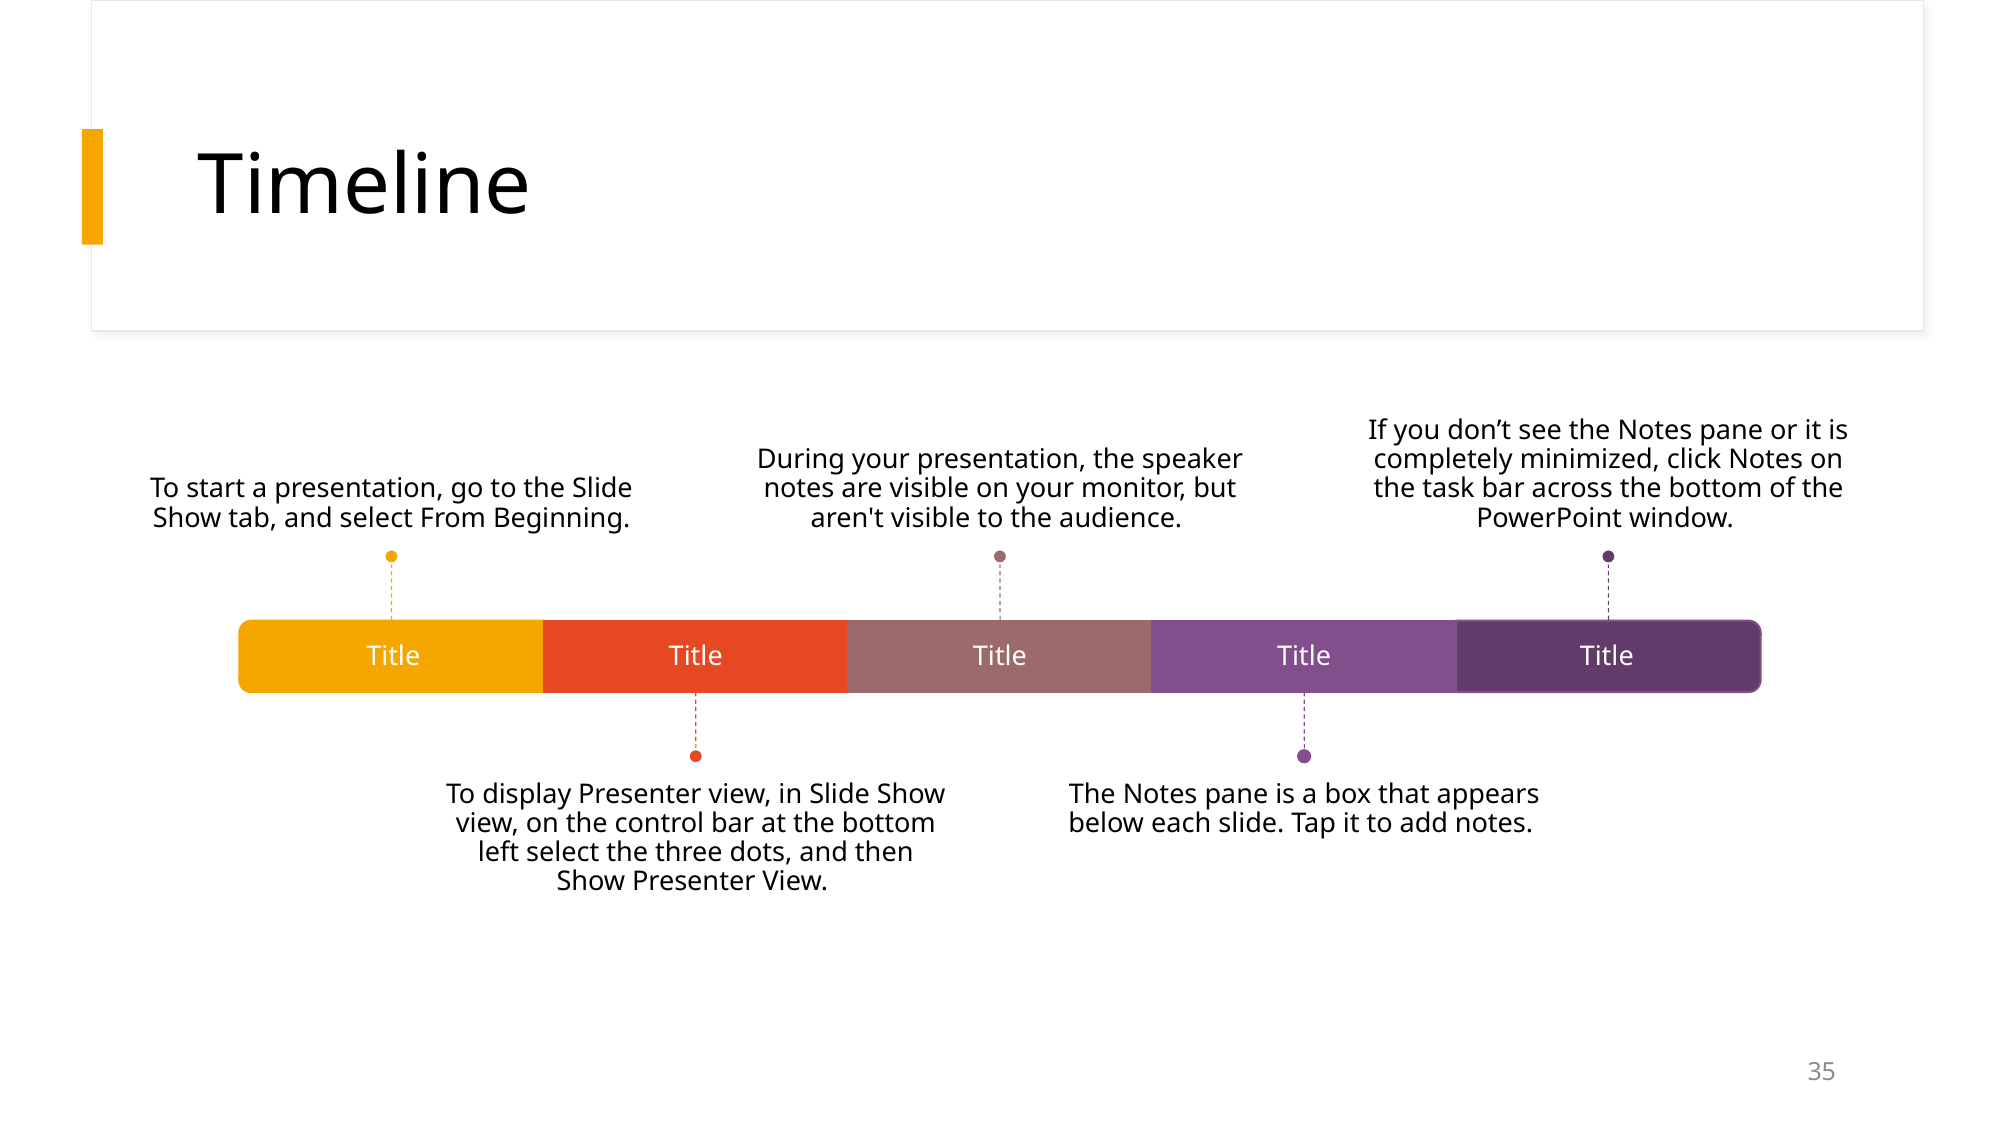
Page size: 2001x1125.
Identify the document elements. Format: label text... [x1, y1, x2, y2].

title Timeline [183, 90, 1851, 284]
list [137, 299, 1863, 1014]
slide_number 35 [1401, 1042, 1851, 1103]
